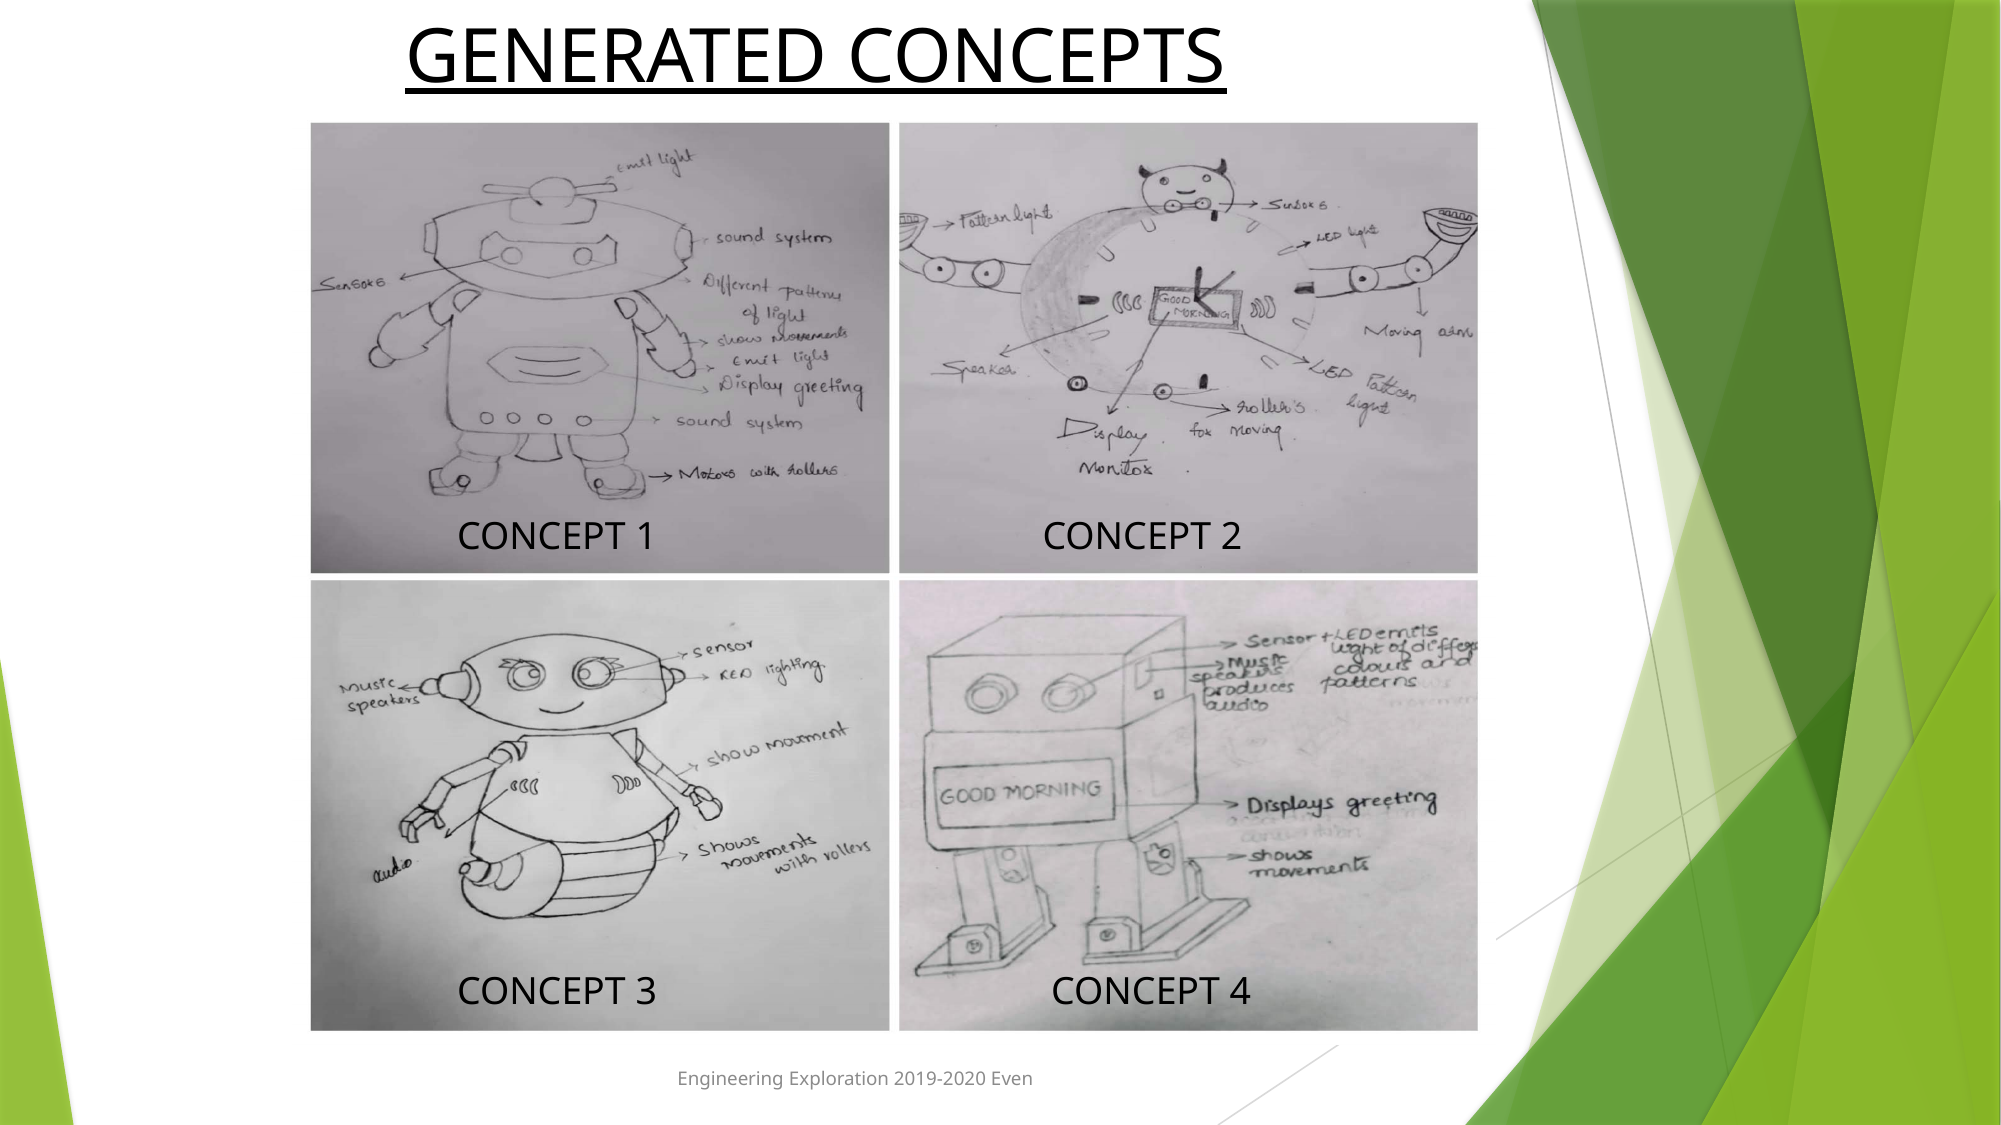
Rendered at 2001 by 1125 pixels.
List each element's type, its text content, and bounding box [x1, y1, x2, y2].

footer Engineering Exploration 2019-2020 Even [662, 1054, 1338, 1103]
title GENERATED CONCEPTS [111, 0, 1522, 171]
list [292, 108, 1497, 1045]
